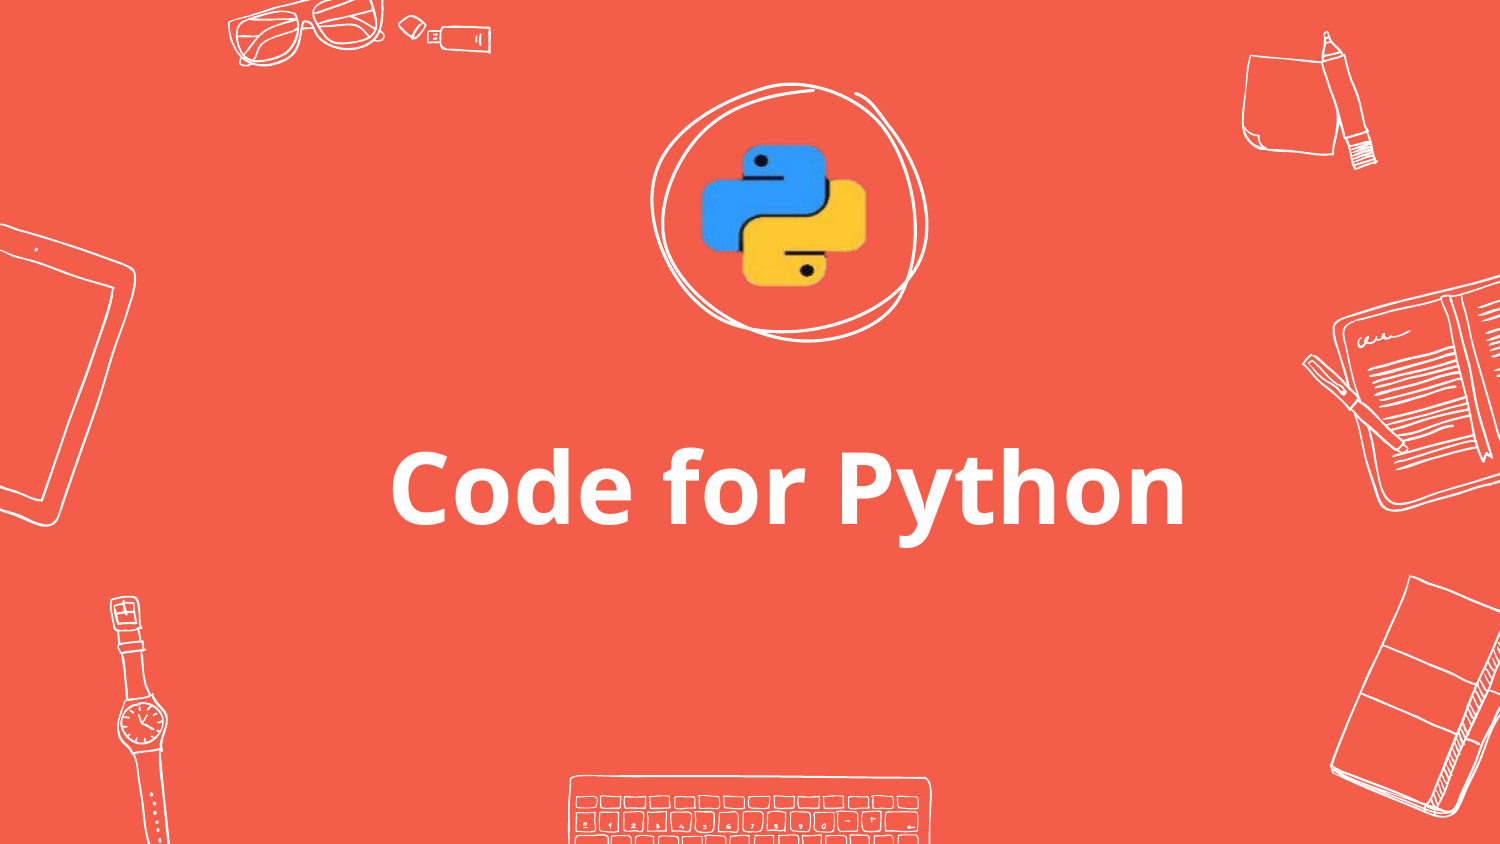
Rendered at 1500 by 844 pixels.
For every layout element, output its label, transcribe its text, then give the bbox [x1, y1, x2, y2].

text_box Code for Python [240, 416, 1339, 552]
picture [658, 108, 904, 342]
text_box [718, 84, 875, 107]
text_box [908, 155, 927, 280]
